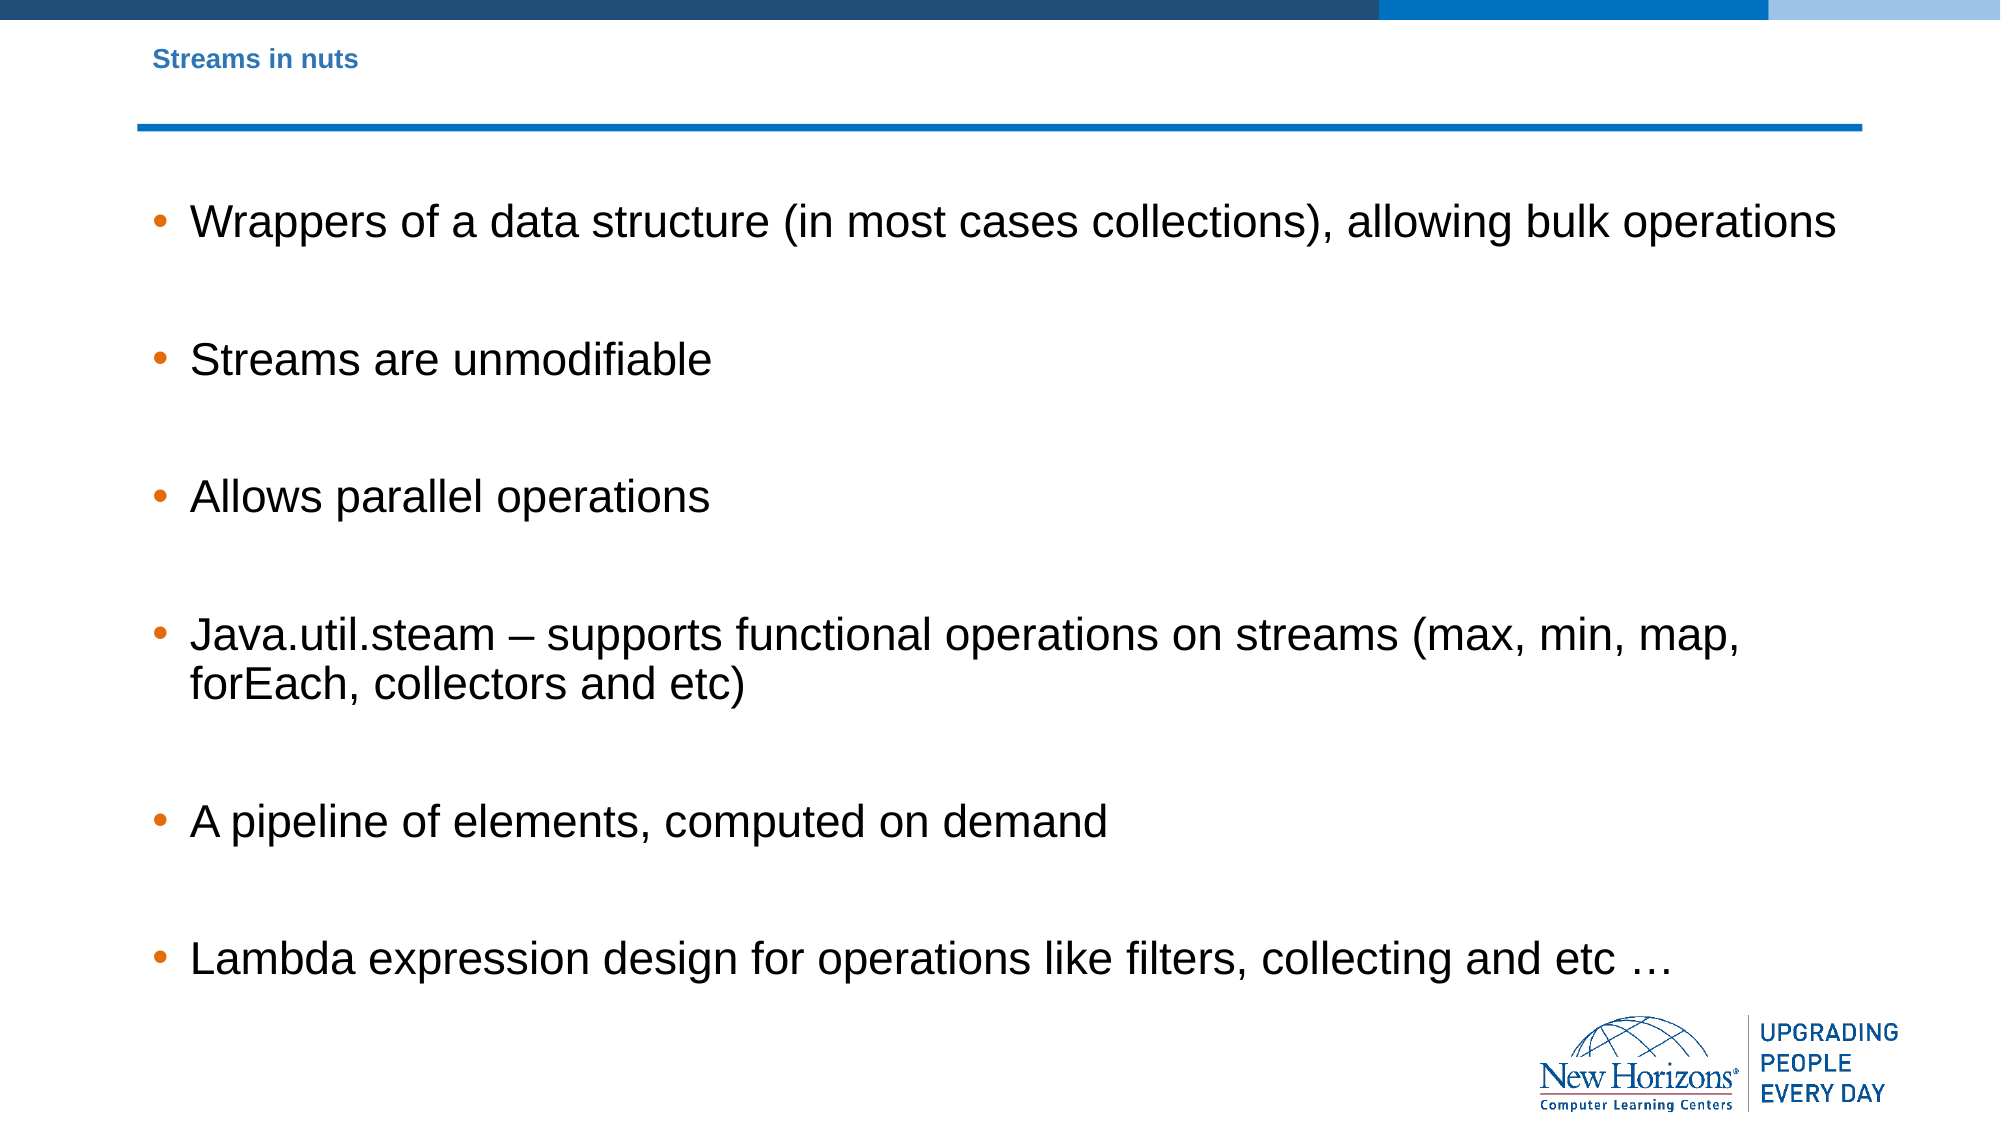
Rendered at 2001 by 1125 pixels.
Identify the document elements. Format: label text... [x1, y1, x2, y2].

list Wrappers of a data structure (in most cases collections), allowing bulk operations Streams are unmodifiable Allows parallel operations Java.util.steam – supports functional operations on streams (max, min, map, forEach, collectors and etc) A pipeline of elements, computed on demand Lambda expression design for operations like filters, collecting and etc … [137, 190, 1863, 1013]
title Streams in nuts [137, 36, 1863, 115]
picture [1537, 1010, 1904, 1114]
